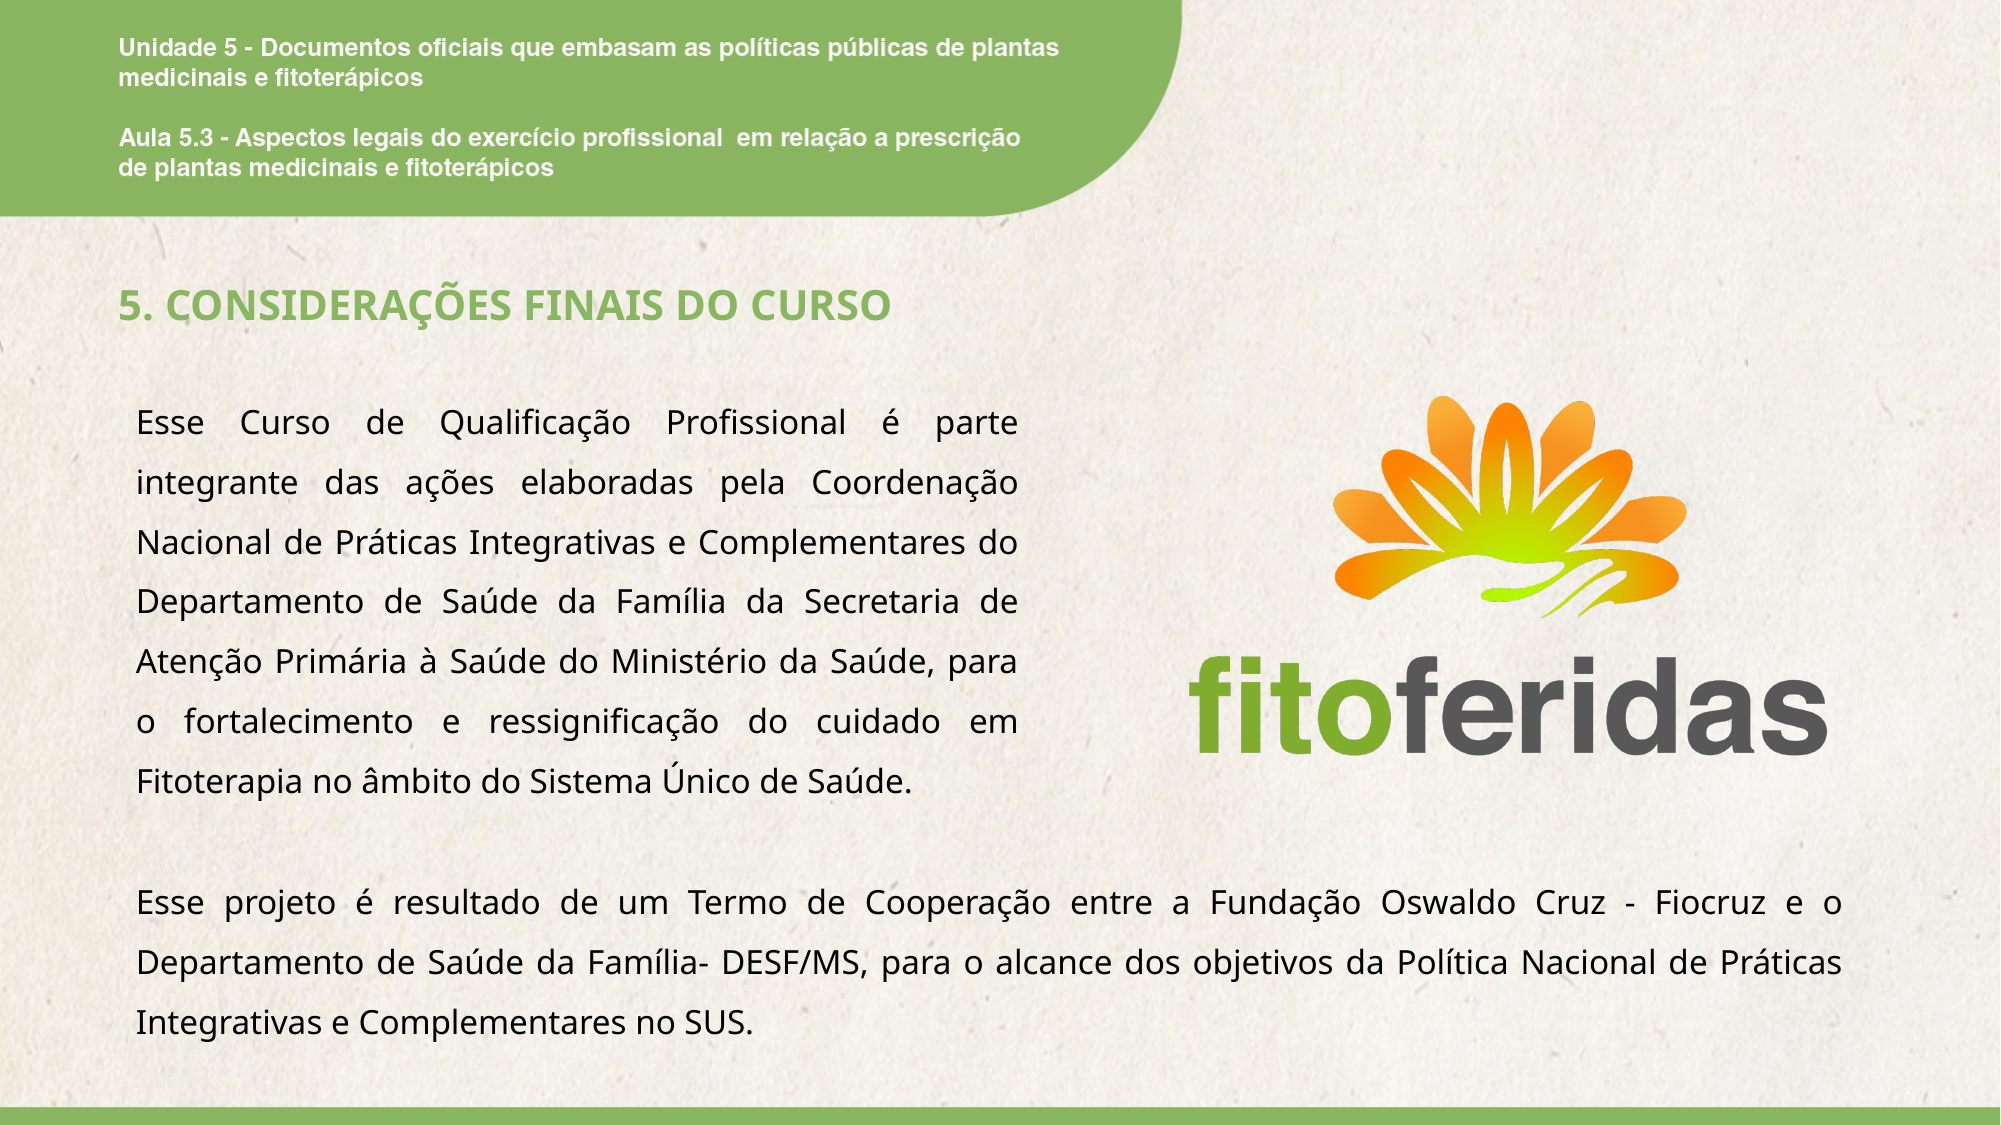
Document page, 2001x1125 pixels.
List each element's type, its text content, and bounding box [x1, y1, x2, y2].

text_box Esse projeto é resultado de um Termo de Cooperação entre a Fundação Oswaldo Cruz - Fiocruz e o Departamento de Saúde da Família- DESF/MS, para o alcance dos objetivos da Política Nacional de Práticas Integrativas e Complementares no SUS. [120, 853, 1861, 1037]
text_box 5. CONSIDERAÇÕES FINAIS DO CURSO [103, 271, 1973, 347]
text_box Esse Curso de Qualificação Profissional é parte integrante das ações elaboradas pela Coordenação Nacional de Práticas Integrativas e Complementares do Departamento de Saúde da Família da Secretaria de Atenção Primária à Saúde do Ministério da Saúde, para o fortalecimento e ressignificação do cuidado em Fitoterapia no âmbito do Sistema Único de Saúde. [120, 373, 1036, 809]
picture [0, 0, 2001, 1125]
